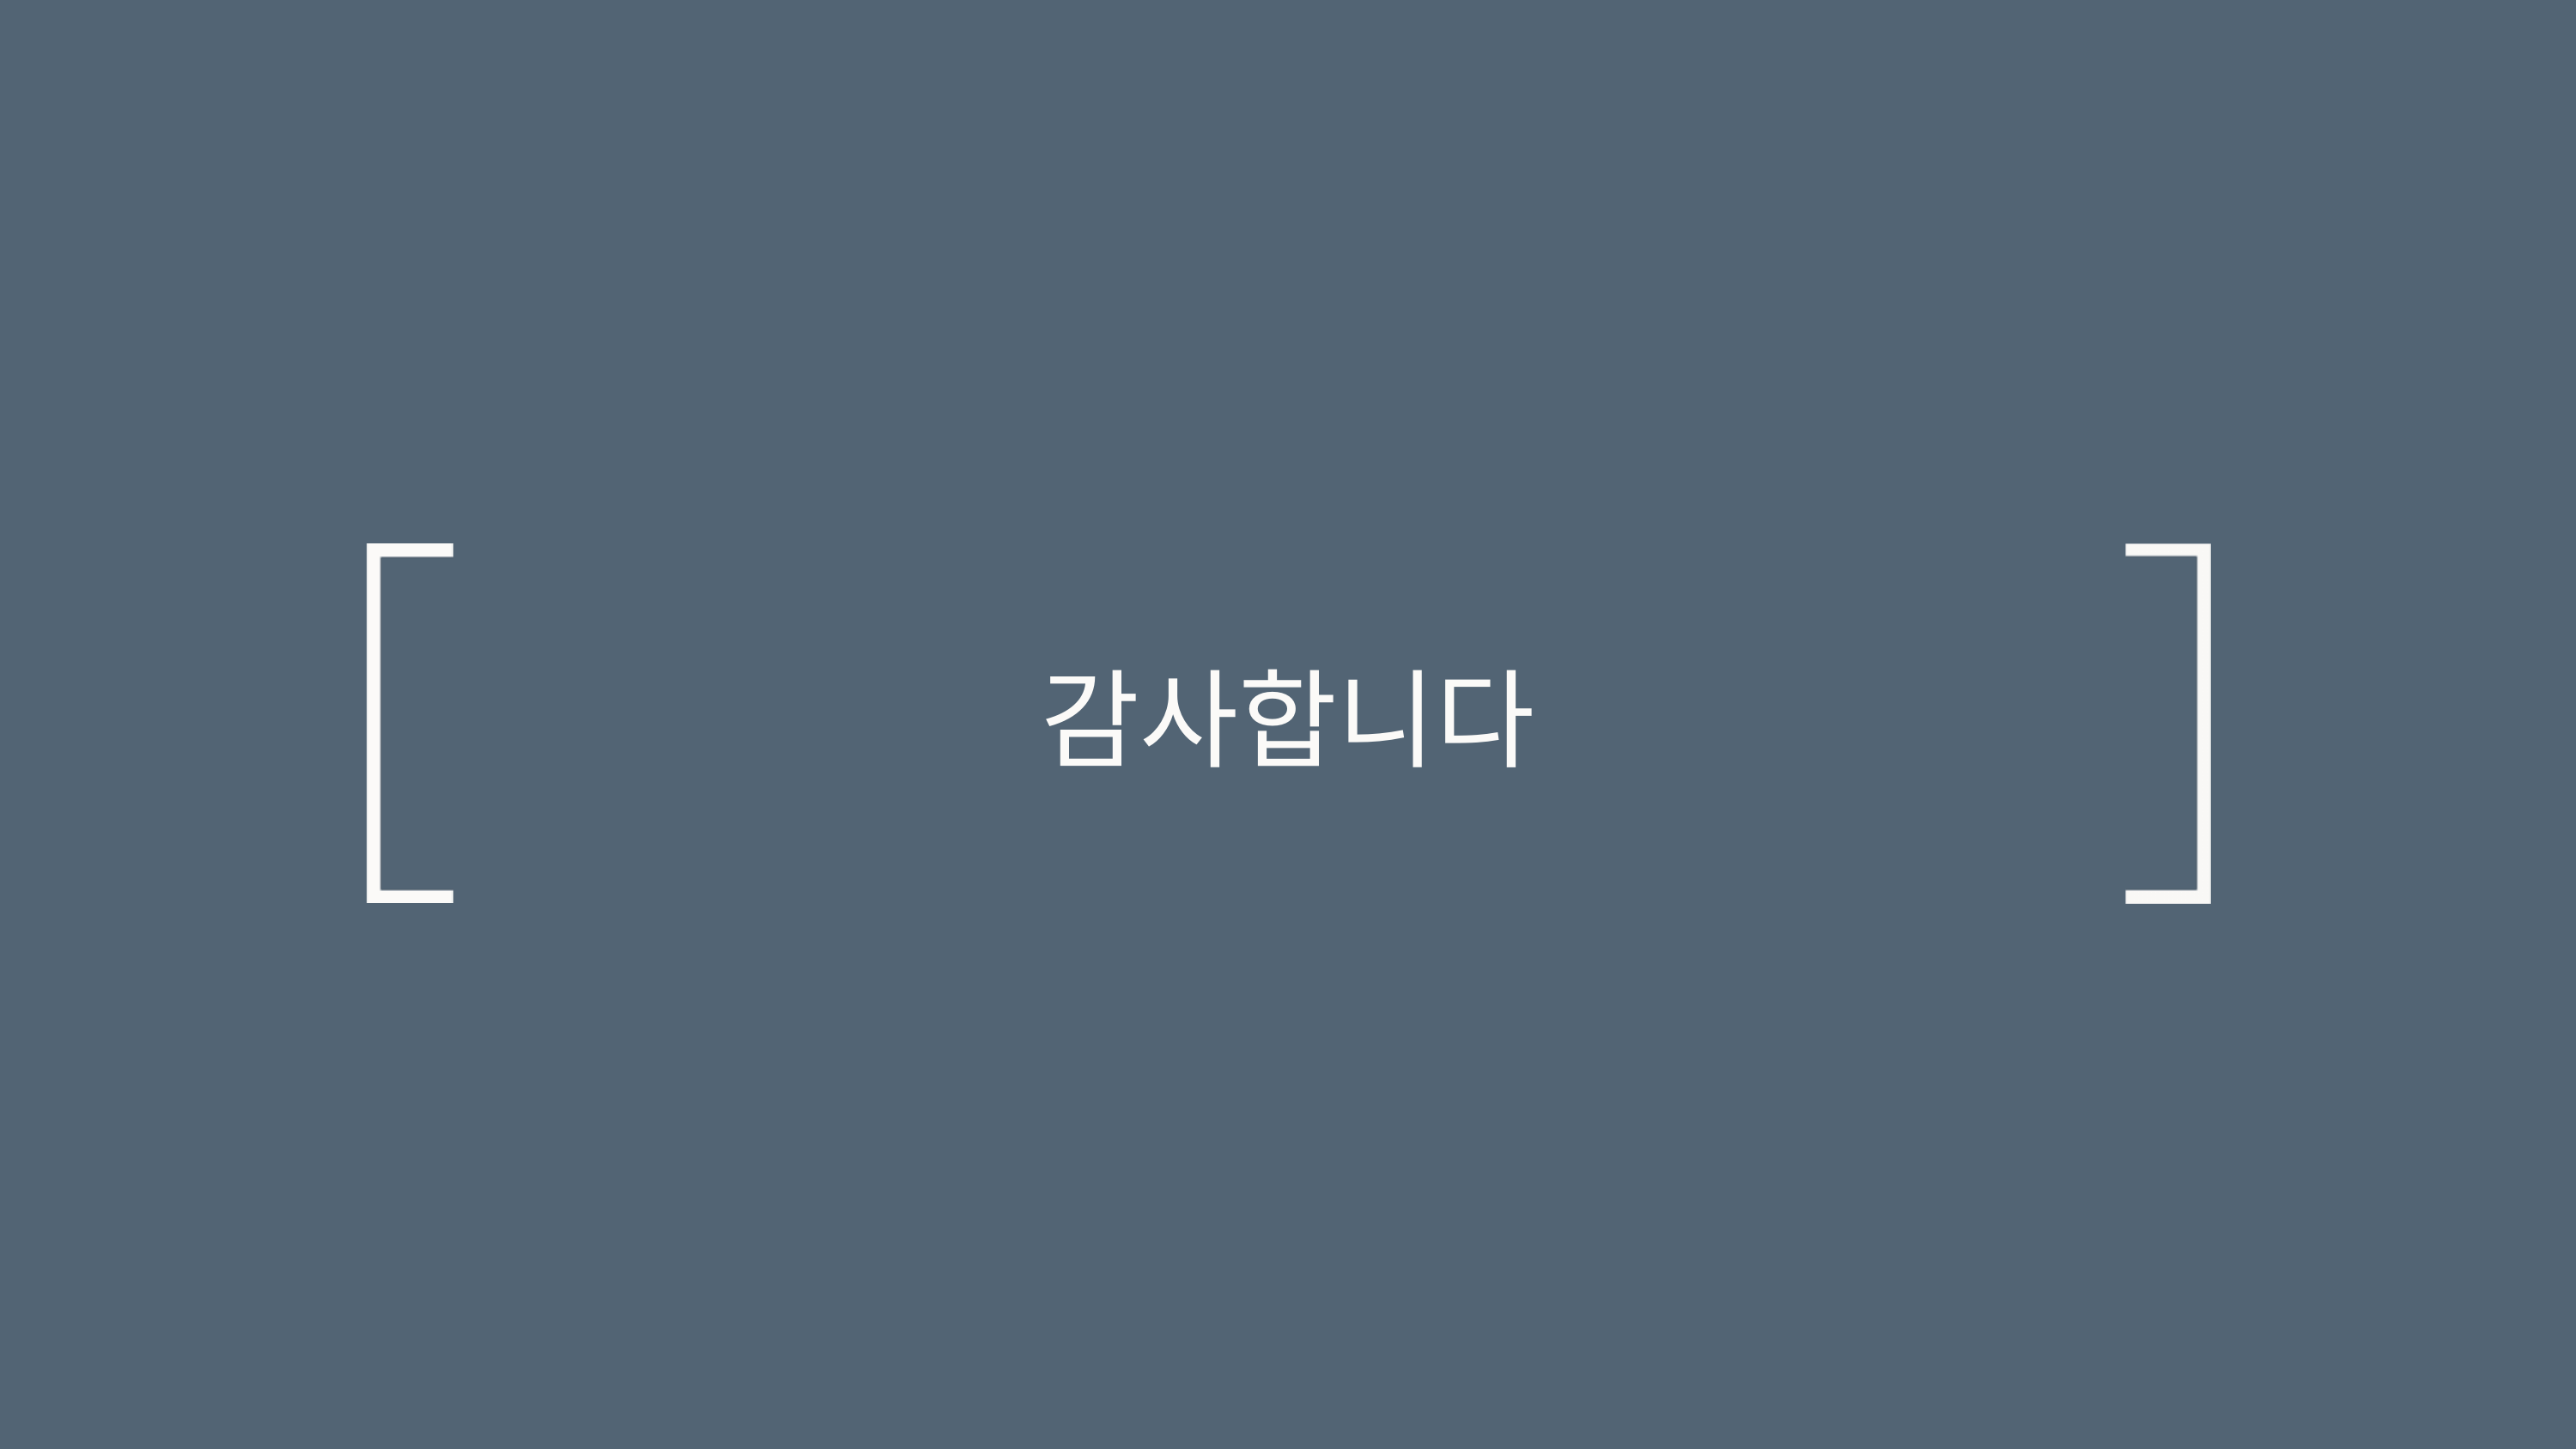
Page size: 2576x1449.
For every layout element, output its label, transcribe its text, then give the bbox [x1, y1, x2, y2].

picture [366, 543, 453, 904]
picture [2124, 543, 2212, 904]
text_box 감사합니다 [647, 646, 1929, 796]
